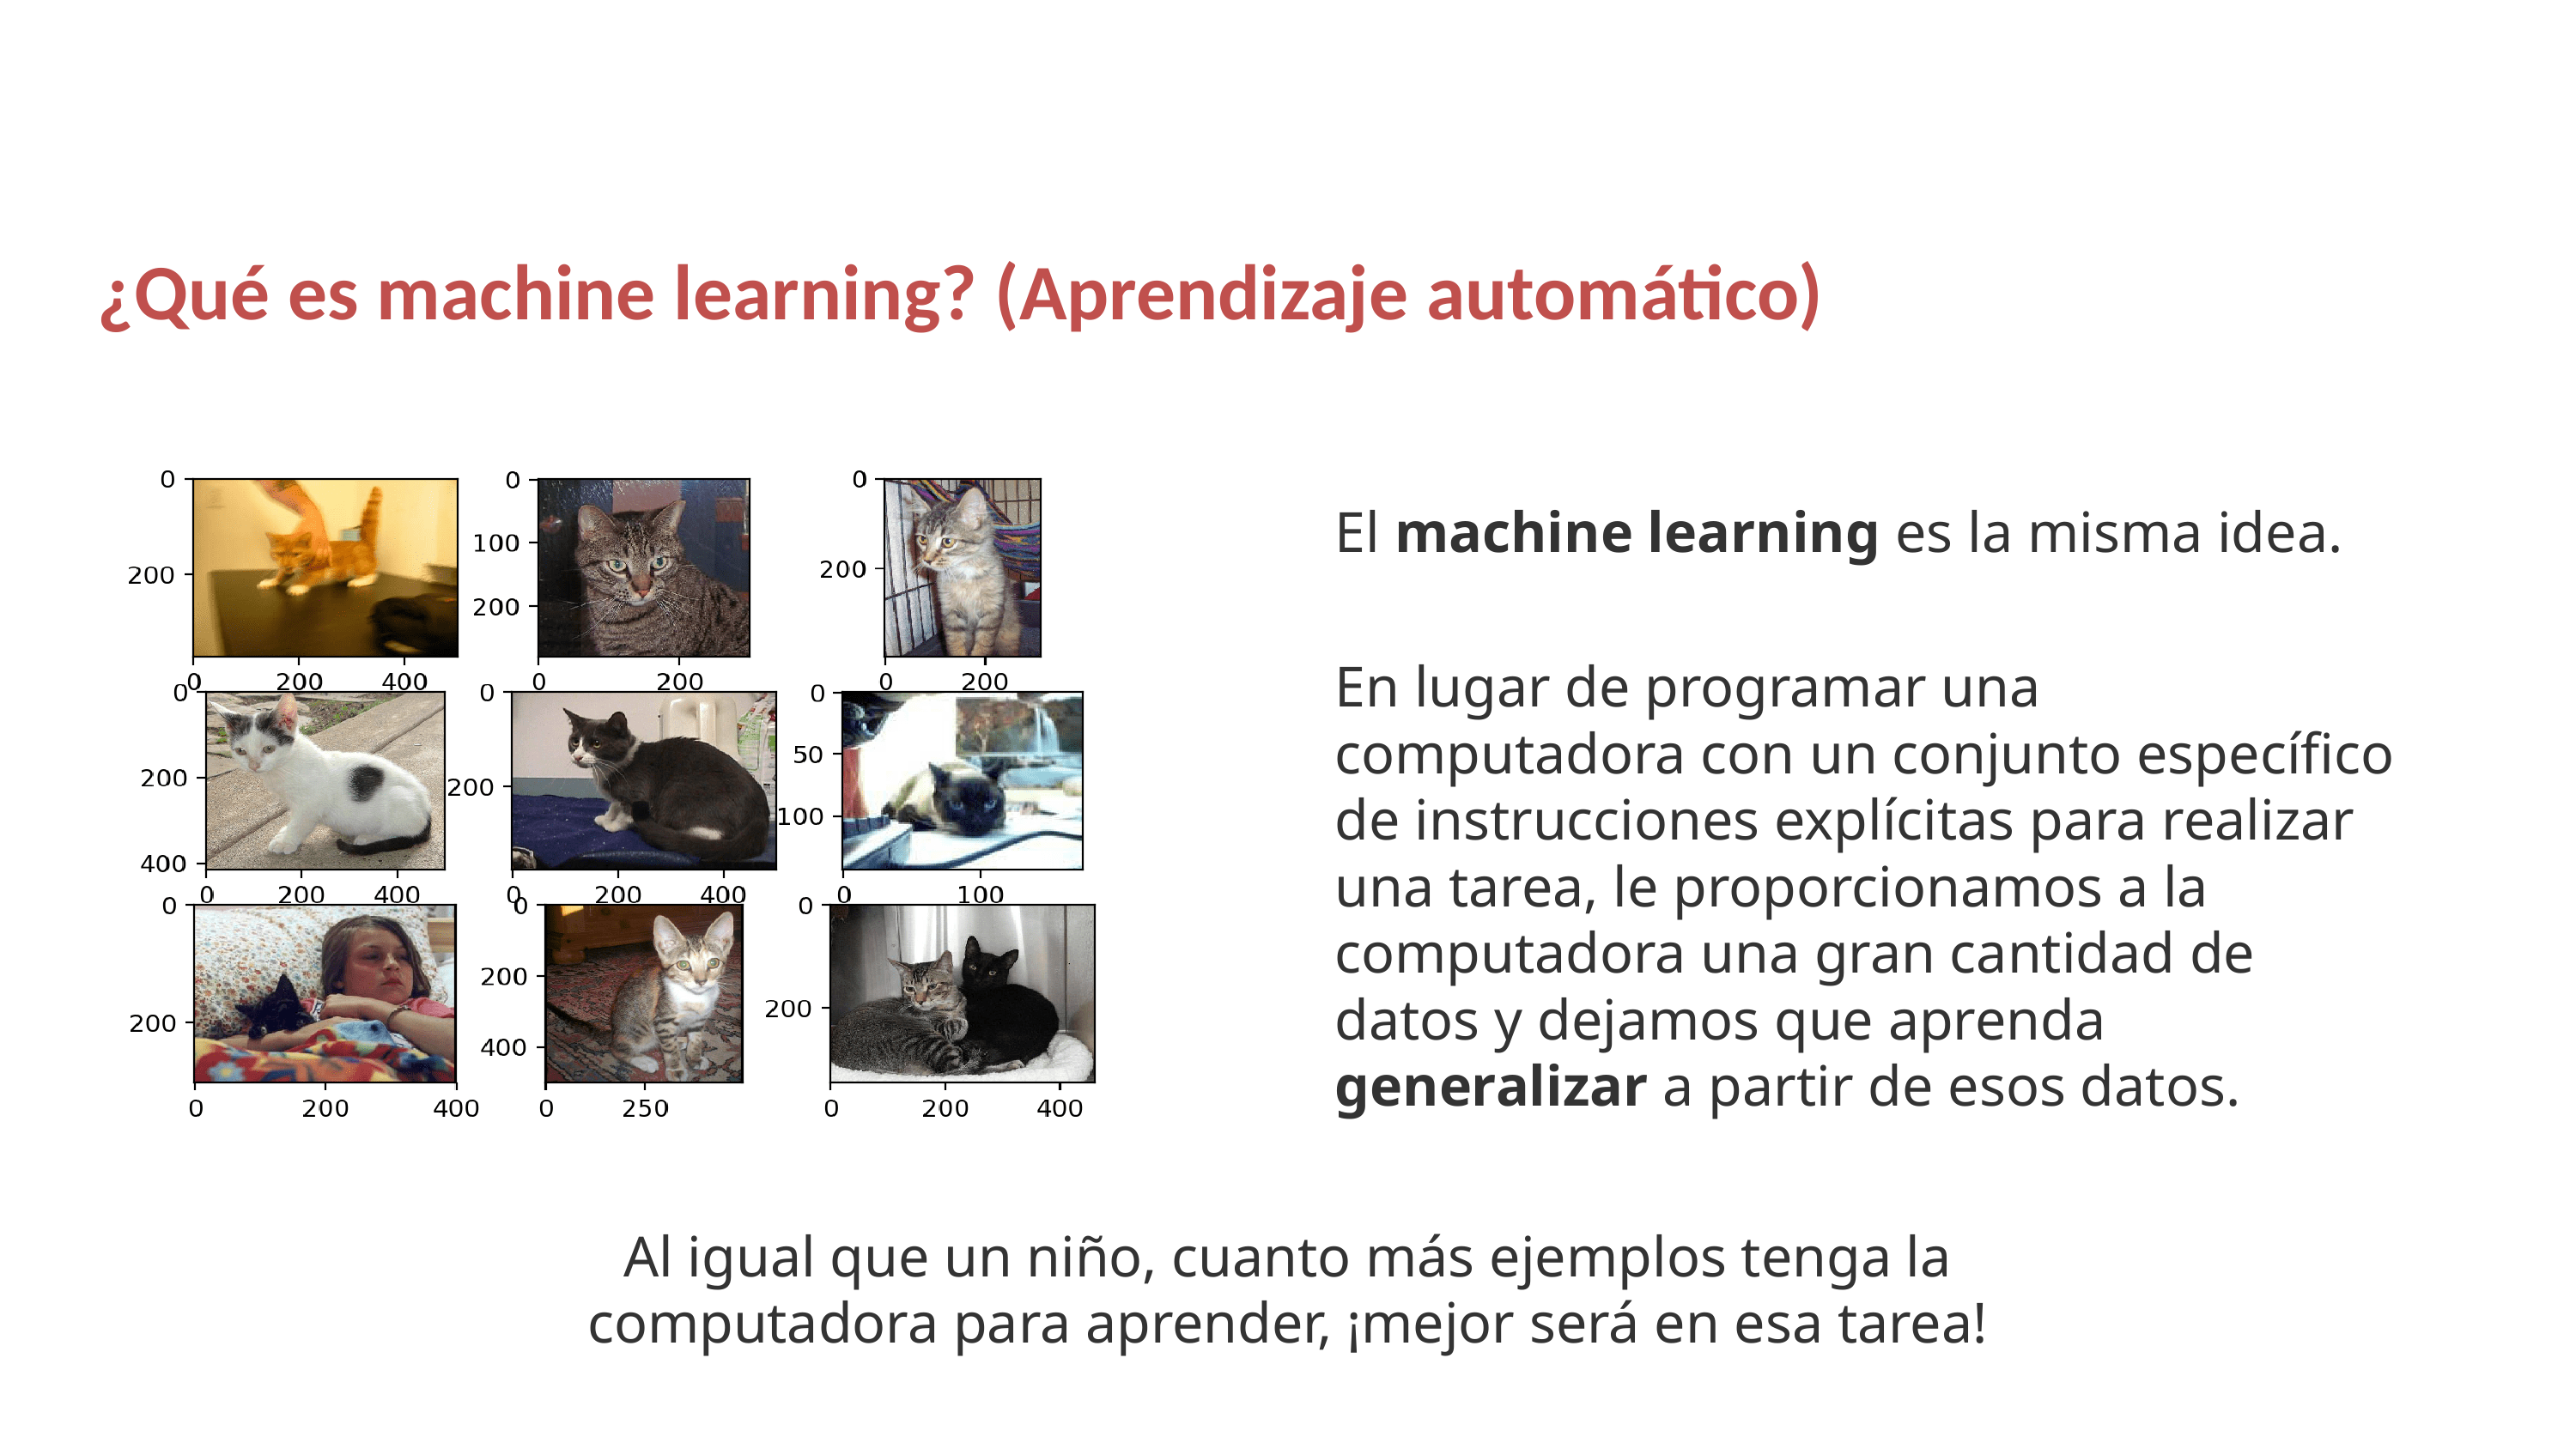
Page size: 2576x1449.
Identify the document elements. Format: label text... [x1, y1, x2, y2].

text_box Al igual que un niño, cuanto más ejemplos tenga la computadora para aprender, ¡mejor será en esa tarea! [466, 1209, 2110, 1367]
text_box El machine learning es la misma idea. En lugar de programar una computadora con un conjunto específico de instrucciones explícitas para realizar una tarea, le proporcionamos a la computadora una gran cantidad de datos y dejamos que aprenda generalizar a partir de esos datos. [1311, 485, 2427, 1130]
text_box ¿Qué es machine learning? (Aprendizaje automático) [74, 217, 1862, 360]
picture [103, 385, 1121, 1169]
